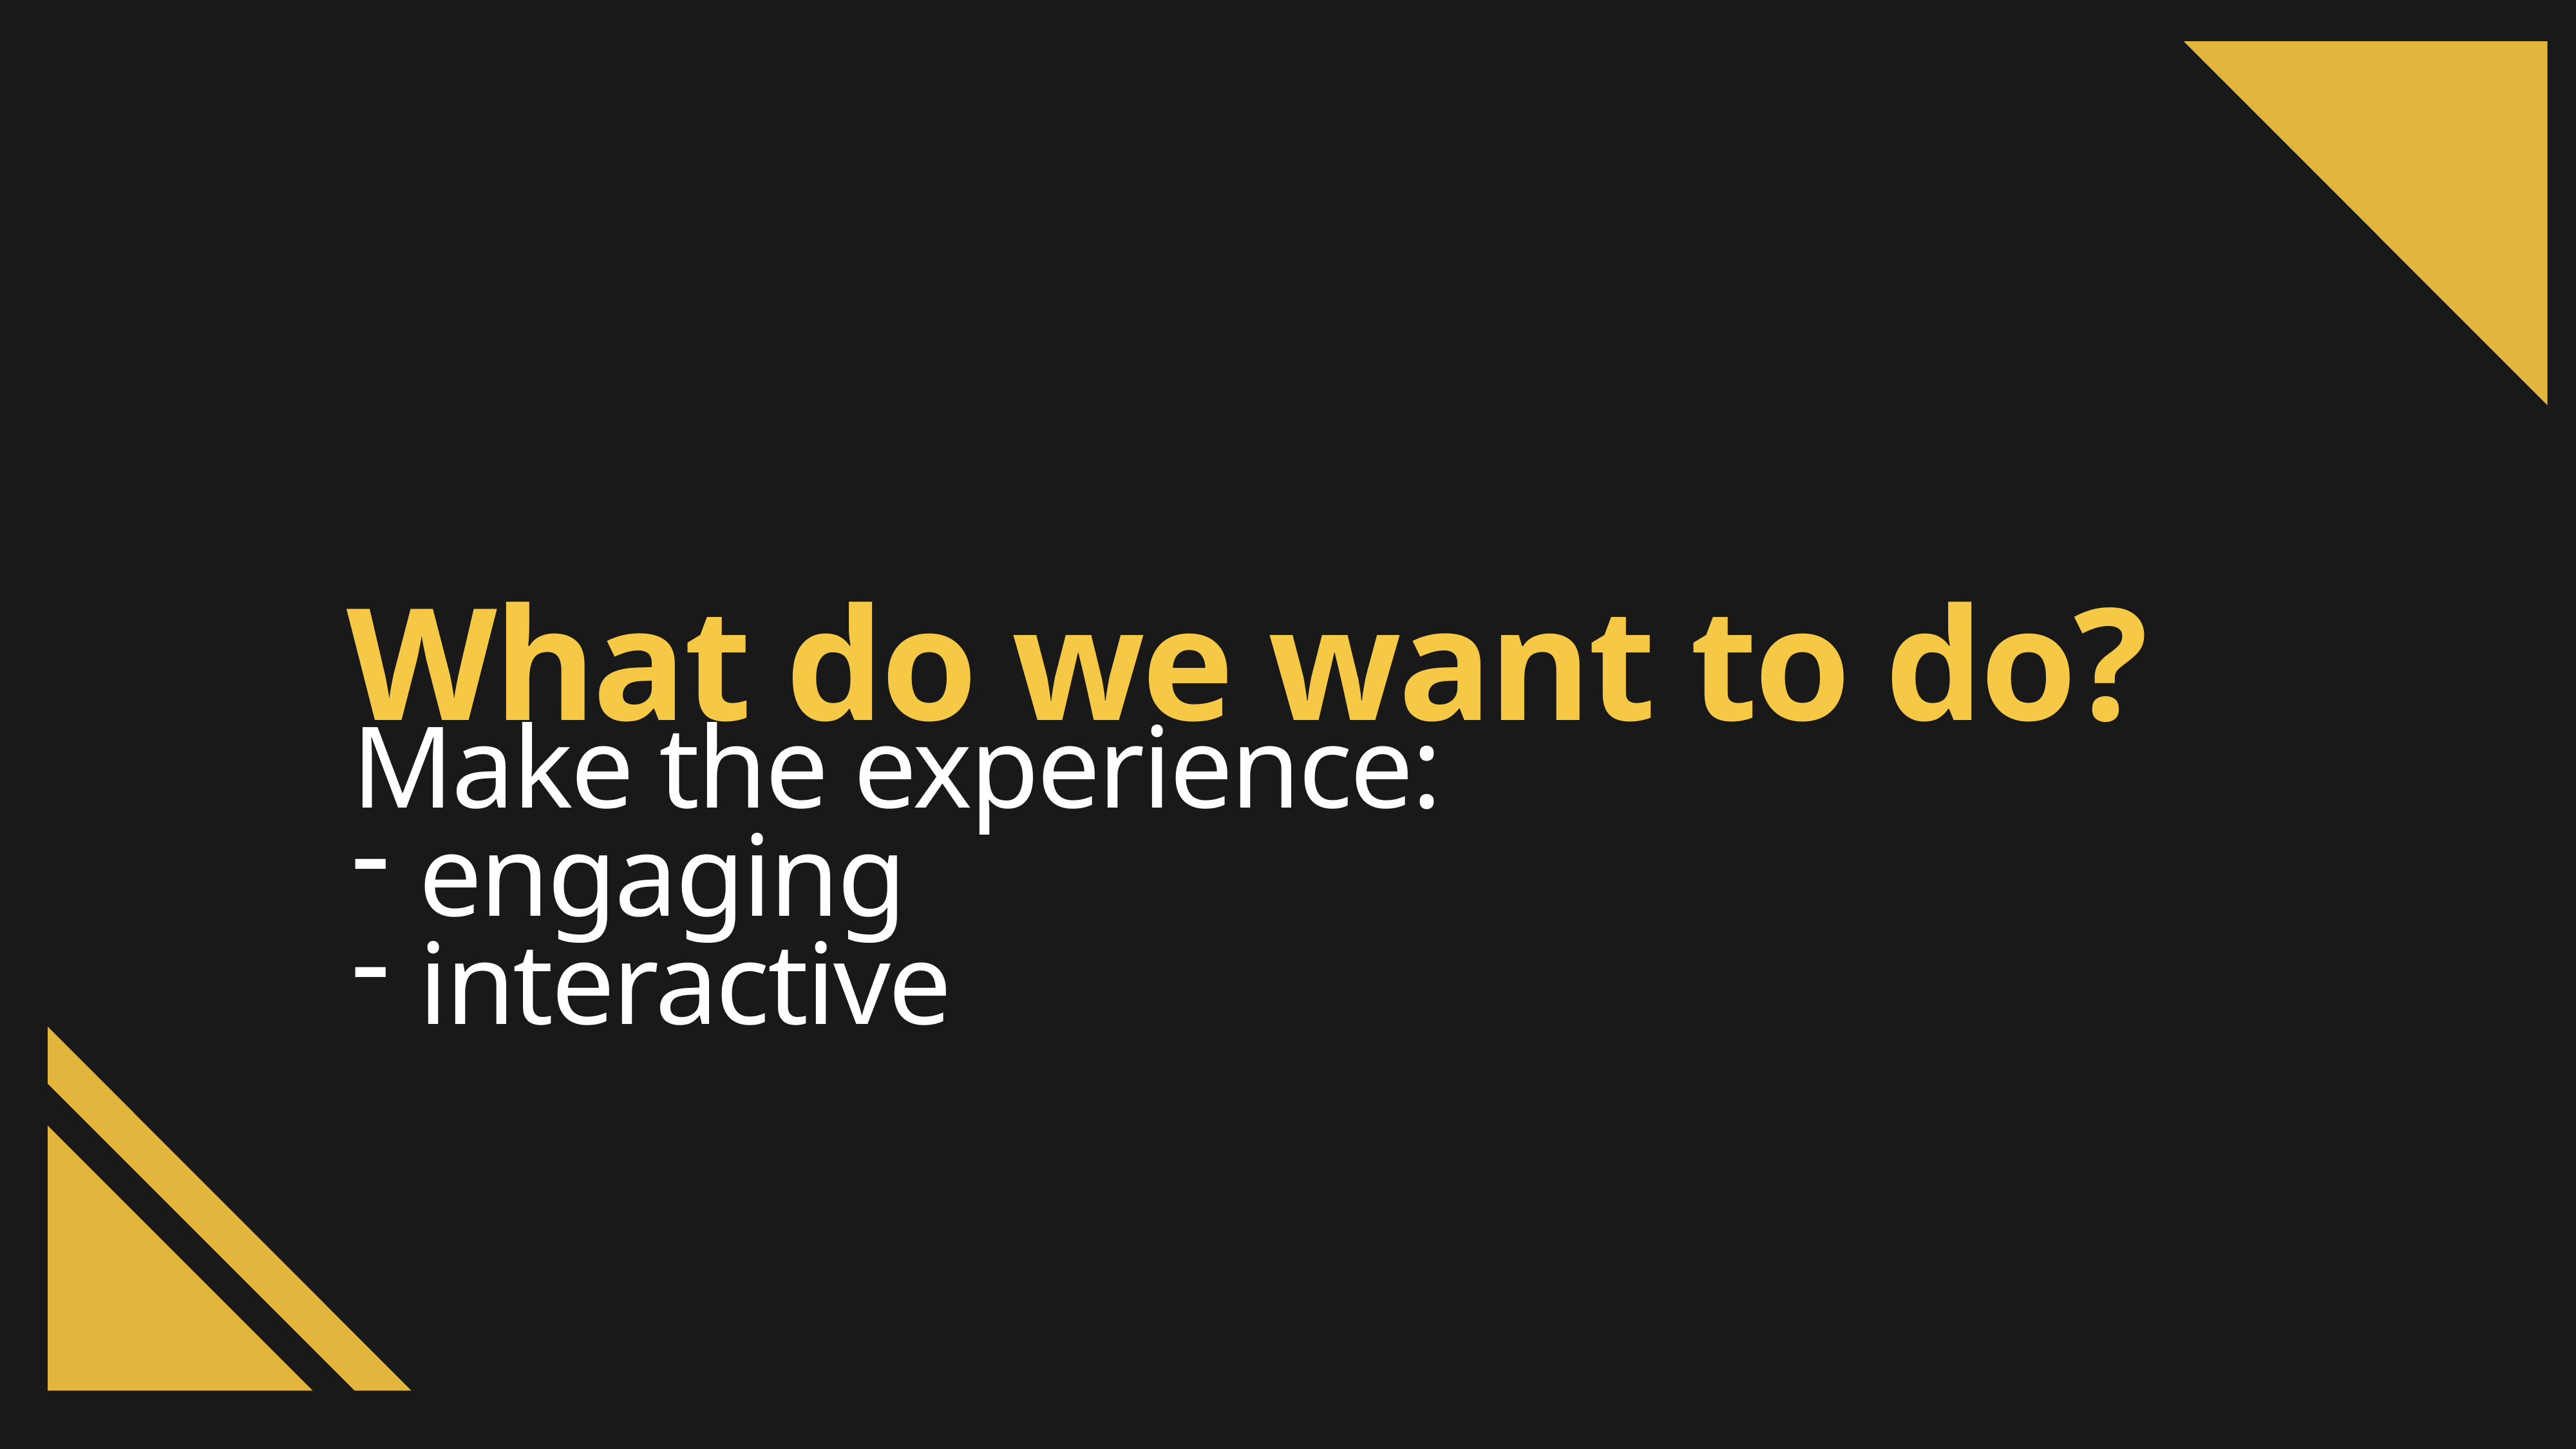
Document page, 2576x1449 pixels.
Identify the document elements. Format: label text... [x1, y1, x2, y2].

title What do we want to do? [341, 400, 2235, 757]
text_box Make the experience: engaging interactive [346, 469, 2058, 1052]
text_box [2183, 41, 2548, 406]
text_box [48, 1027, 412, 1391]
